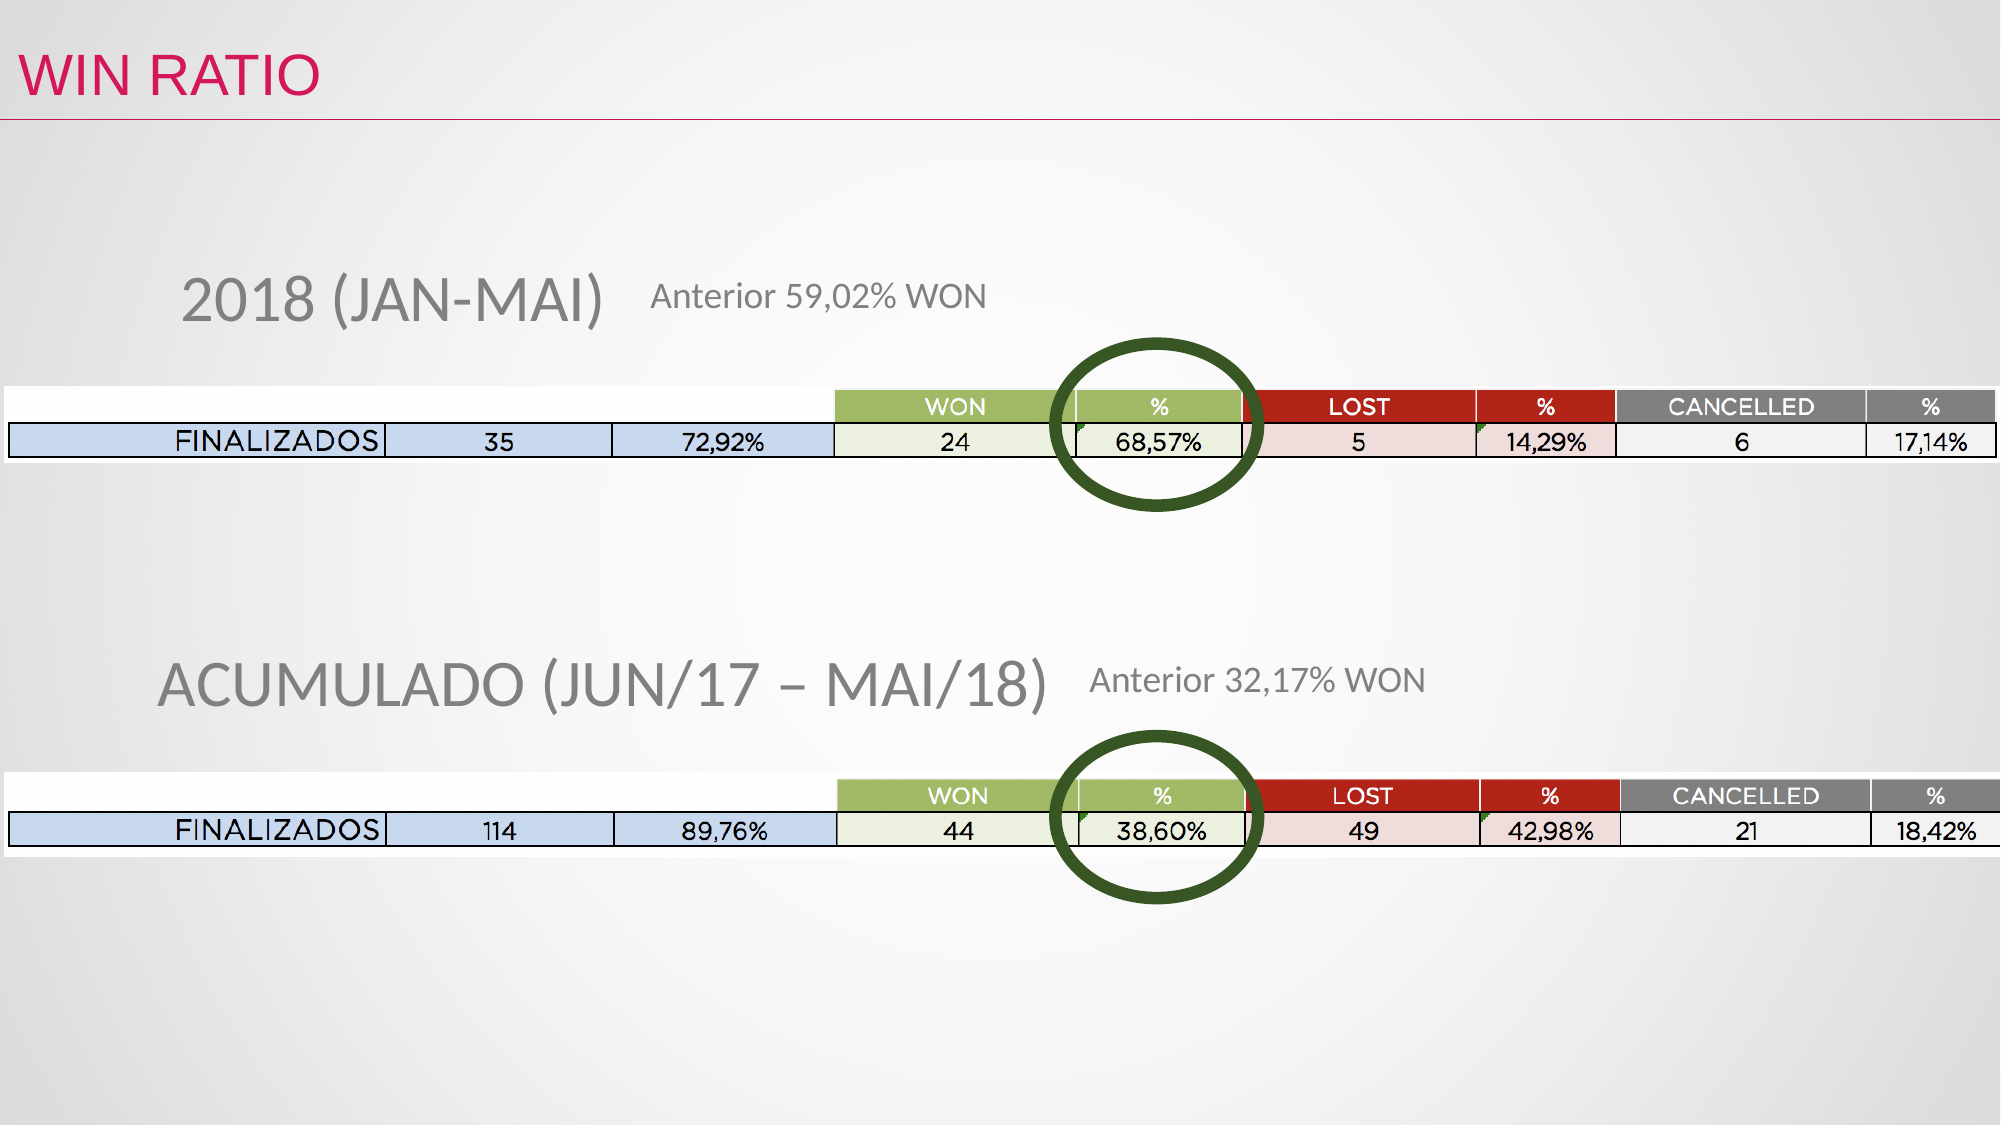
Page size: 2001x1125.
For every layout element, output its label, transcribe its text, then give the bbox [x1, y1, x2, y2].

text_box Anterior 59,02% WON [635, 264, 1003, 324]
text_box ACUMULADO (JUN/17 – MAI/18) [142, 632, 1191, 728]
text_box [1065, 342, 1248, 387]
text_box [1067, 857, 1247, 900]
text_box [1066, 463, 1248, 507]
text_box [1071, 735, 1243, 772]
text_box Anterior 32,17% WON [1074, 647, 1442, 708]
picture [0, 0, 2001, 1125]
text_box WIN RATIO [4, 29, 1741, 114]
text_box 2018 (JAN-MAI) [166, 247, 1544, 343]
